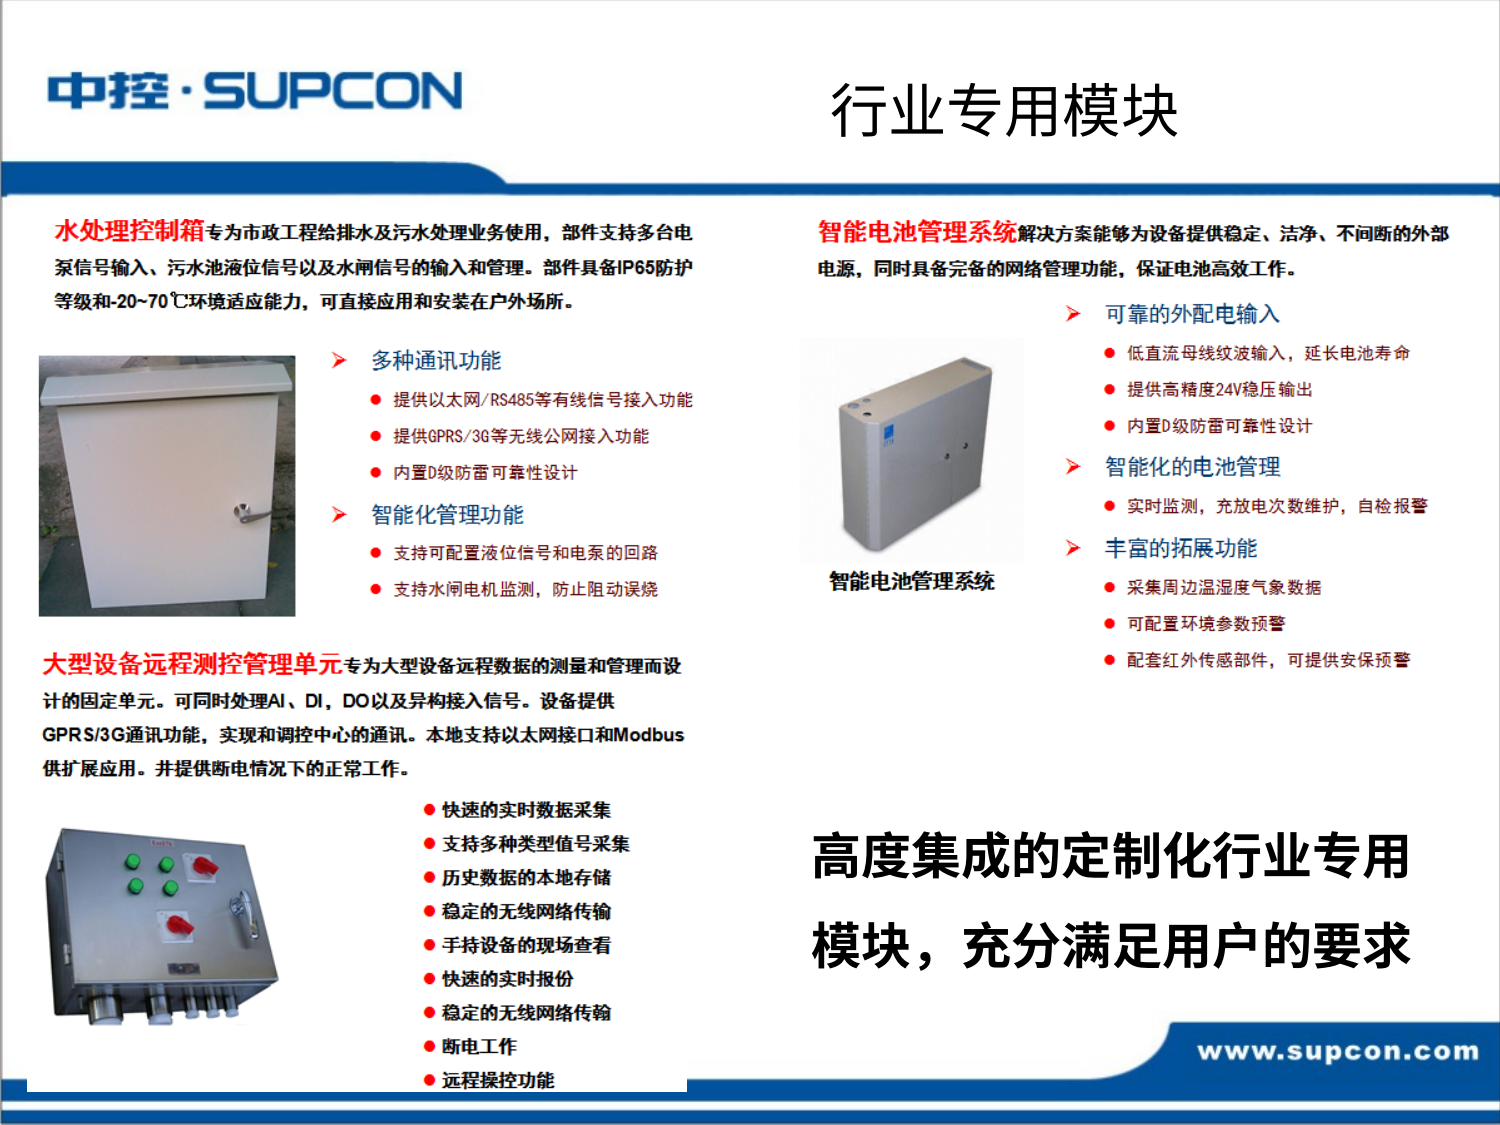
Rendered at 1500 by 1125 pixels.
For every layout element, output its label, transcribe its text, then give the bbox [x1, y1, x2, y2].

picture [0, 0, 1500, 1125]
text_box 高度集成的定制化行业专用模块，充分满足用户的要求 [797, 786, 1452, 982]
title 行业专用模块 [584, 57, 1425, 161]
